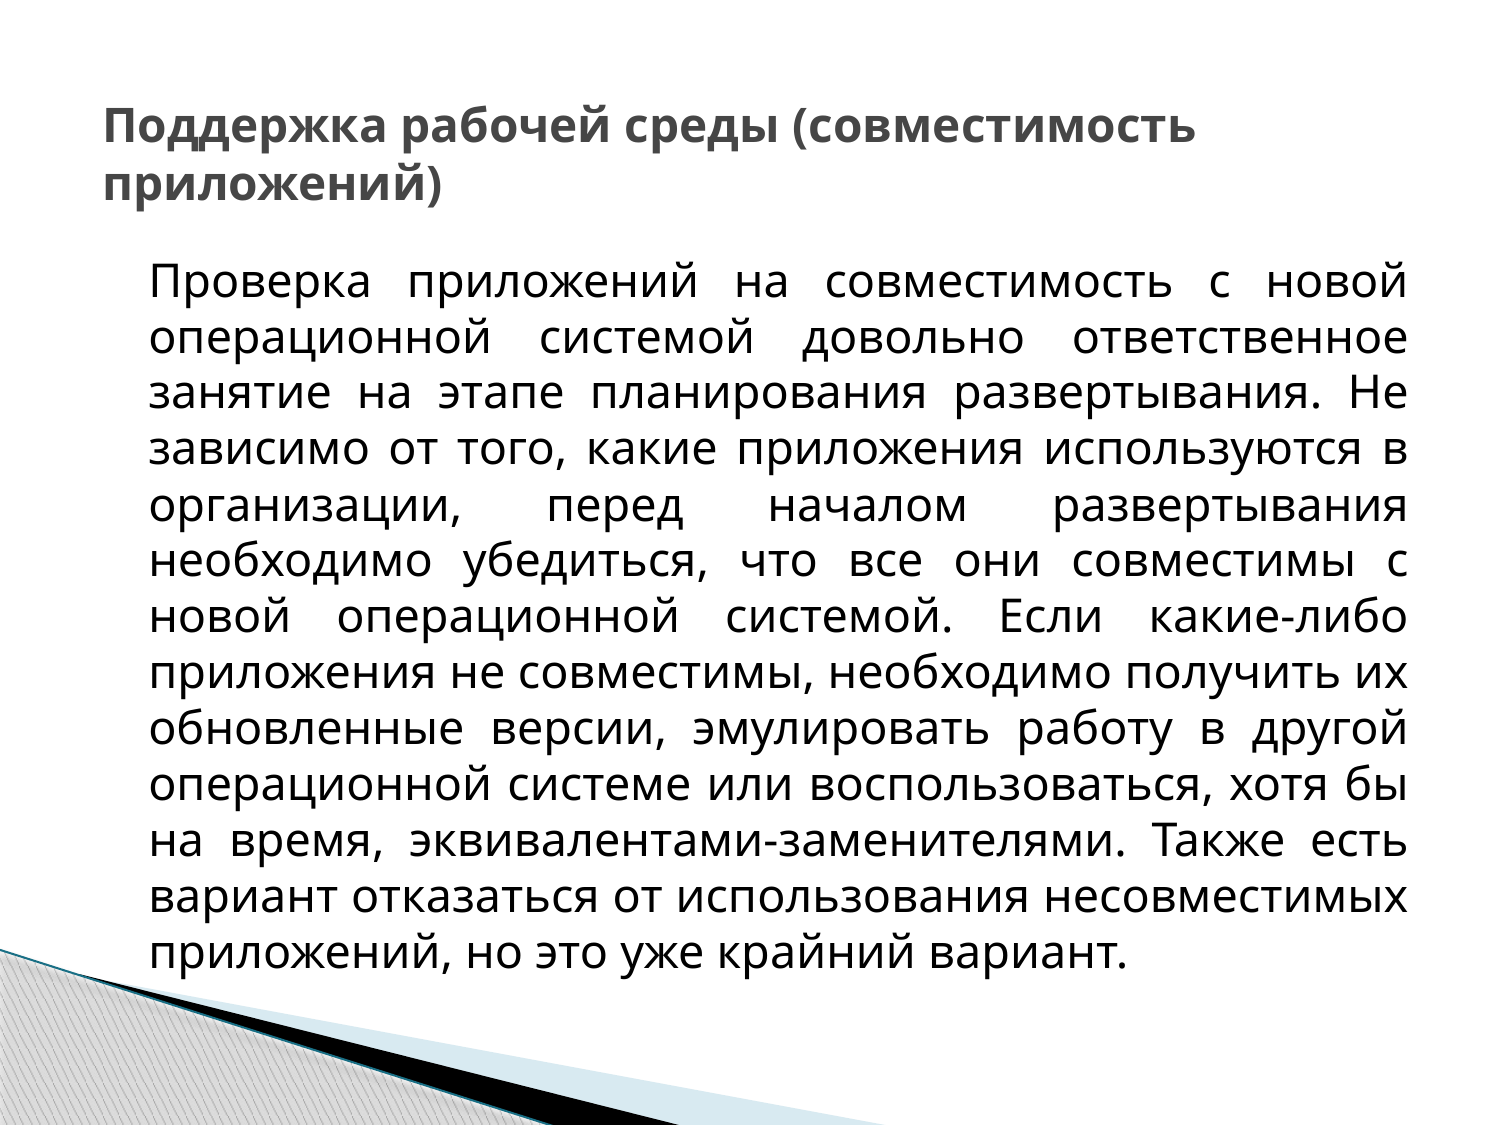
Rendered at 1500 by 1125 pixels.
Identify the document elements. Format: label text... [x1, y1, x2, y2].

title Поддержка рабочей среды (совместимость приложений) [87, 87, 1438, 275]
list Проверка приложений на совместимость с новой операционной системой довольно ответственное занятие на этапе планирования развертывания. Не зависимо от того, какие приложения используются в организации, перед началом развертывания необходимо убедиться, что все они совместимы с новой операционной системой. Если какие-либо приложения не совместимы, необходимо получить их обновленные версии, эмулировать работу в другой операционной системе или воспользоваться, хотя бы на время, эквивалентами-заменителями. Также есть вариант отказаться от использования несовместимых приложений, но это уже крайний вариант. [75, 243, 1425, 1050]
